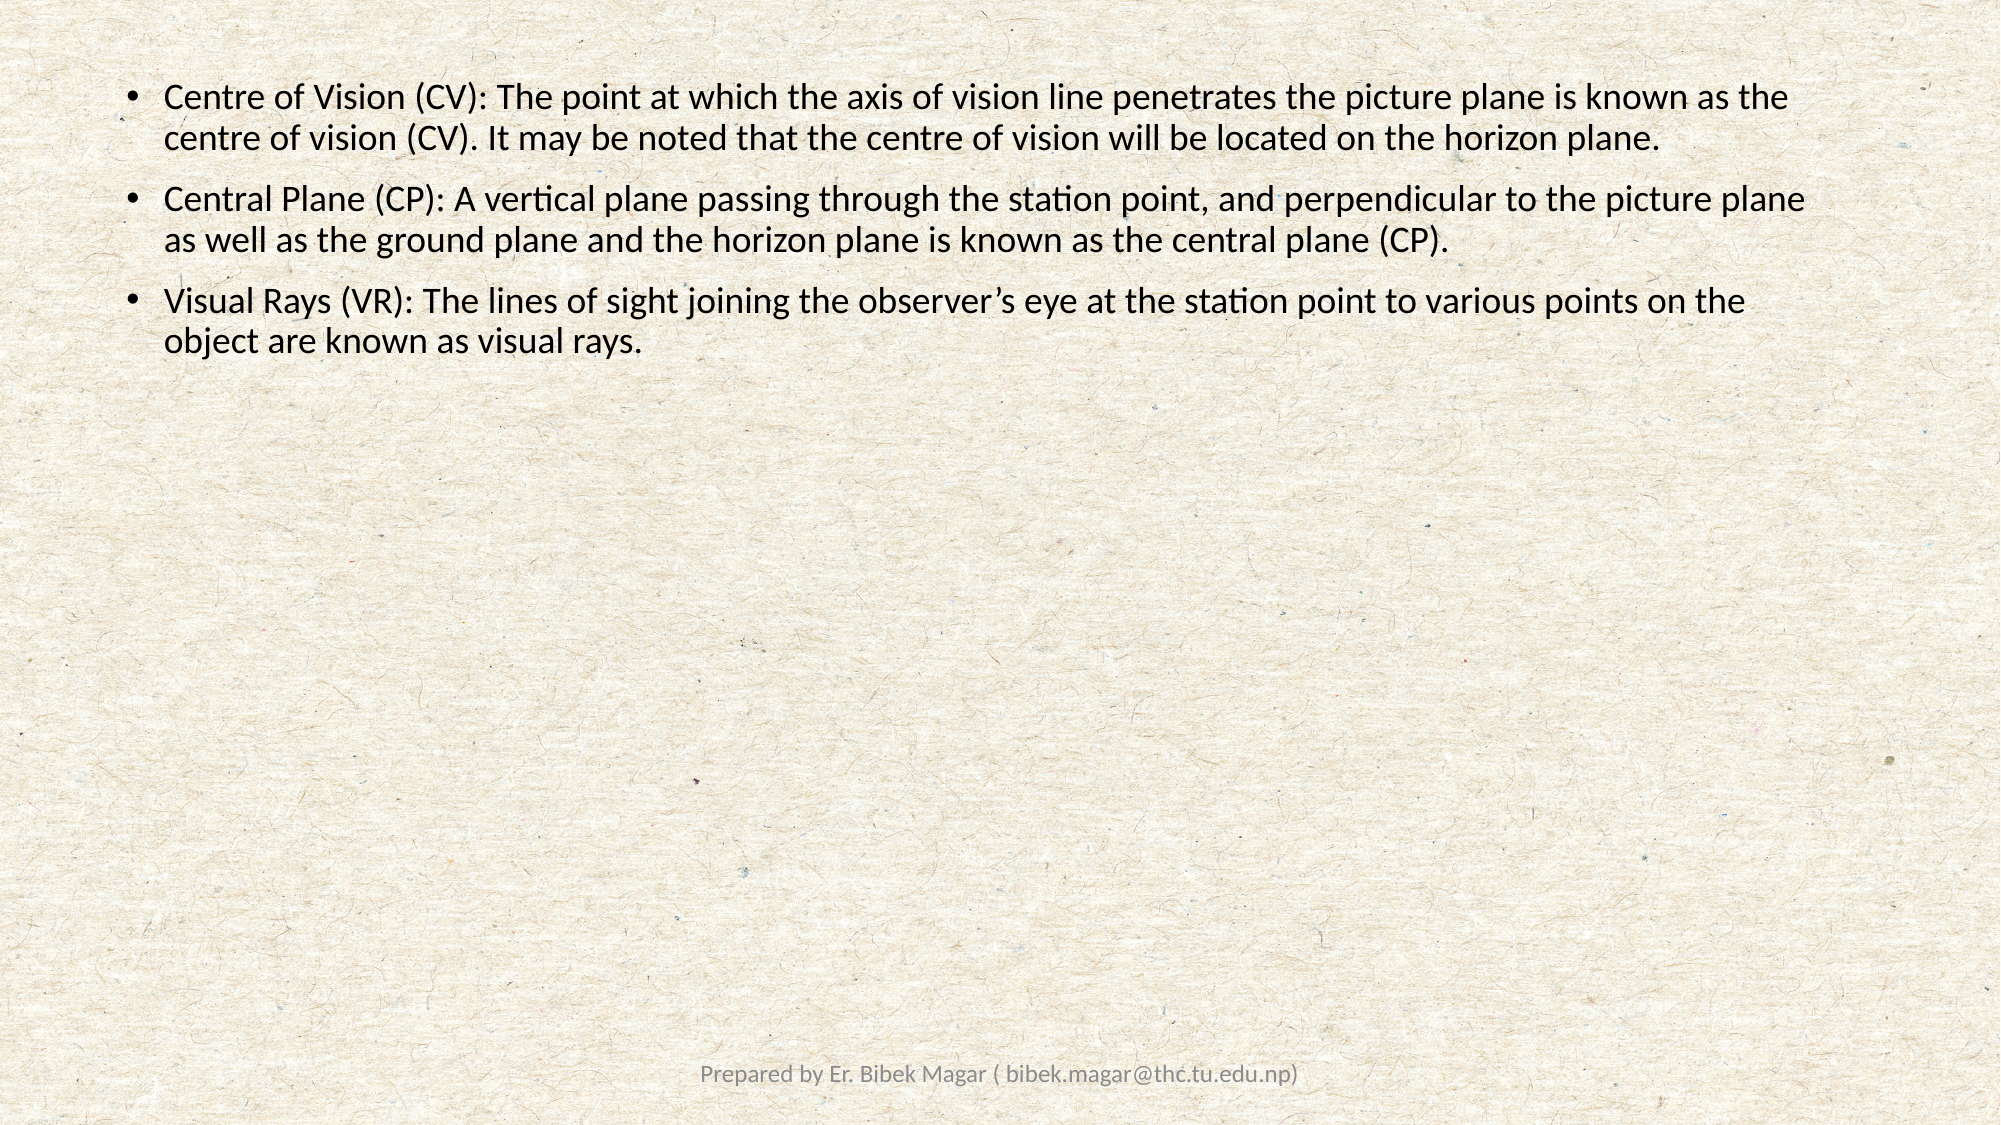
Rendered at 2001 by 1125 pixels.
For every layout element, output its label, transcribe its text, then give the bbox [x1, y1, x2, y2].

list Centre of Vision (CV): The point at which the axis of vision line penetrates the picture plane is known as the centre of vision (CV). It may be noted that the centre of vision will be located on the horizon plane. Central Plane (CP): A vertical plane passing through the station point, and perpendicular to the picture plane as well as the ground plane and the horizon plane is known as the central plane (CP). Visual Rays (VR): The lines of sight joining the observer’s eye at the station point to various points on the object are known as visual rays. [111, 69, 1837, 1043]
picture [0, 0, 2001, 1125]
footer Prepared by Er. Bibek Magar ( bibek.magar@thc.tu.edu.np) [662, 1042, 1338, 1103]
